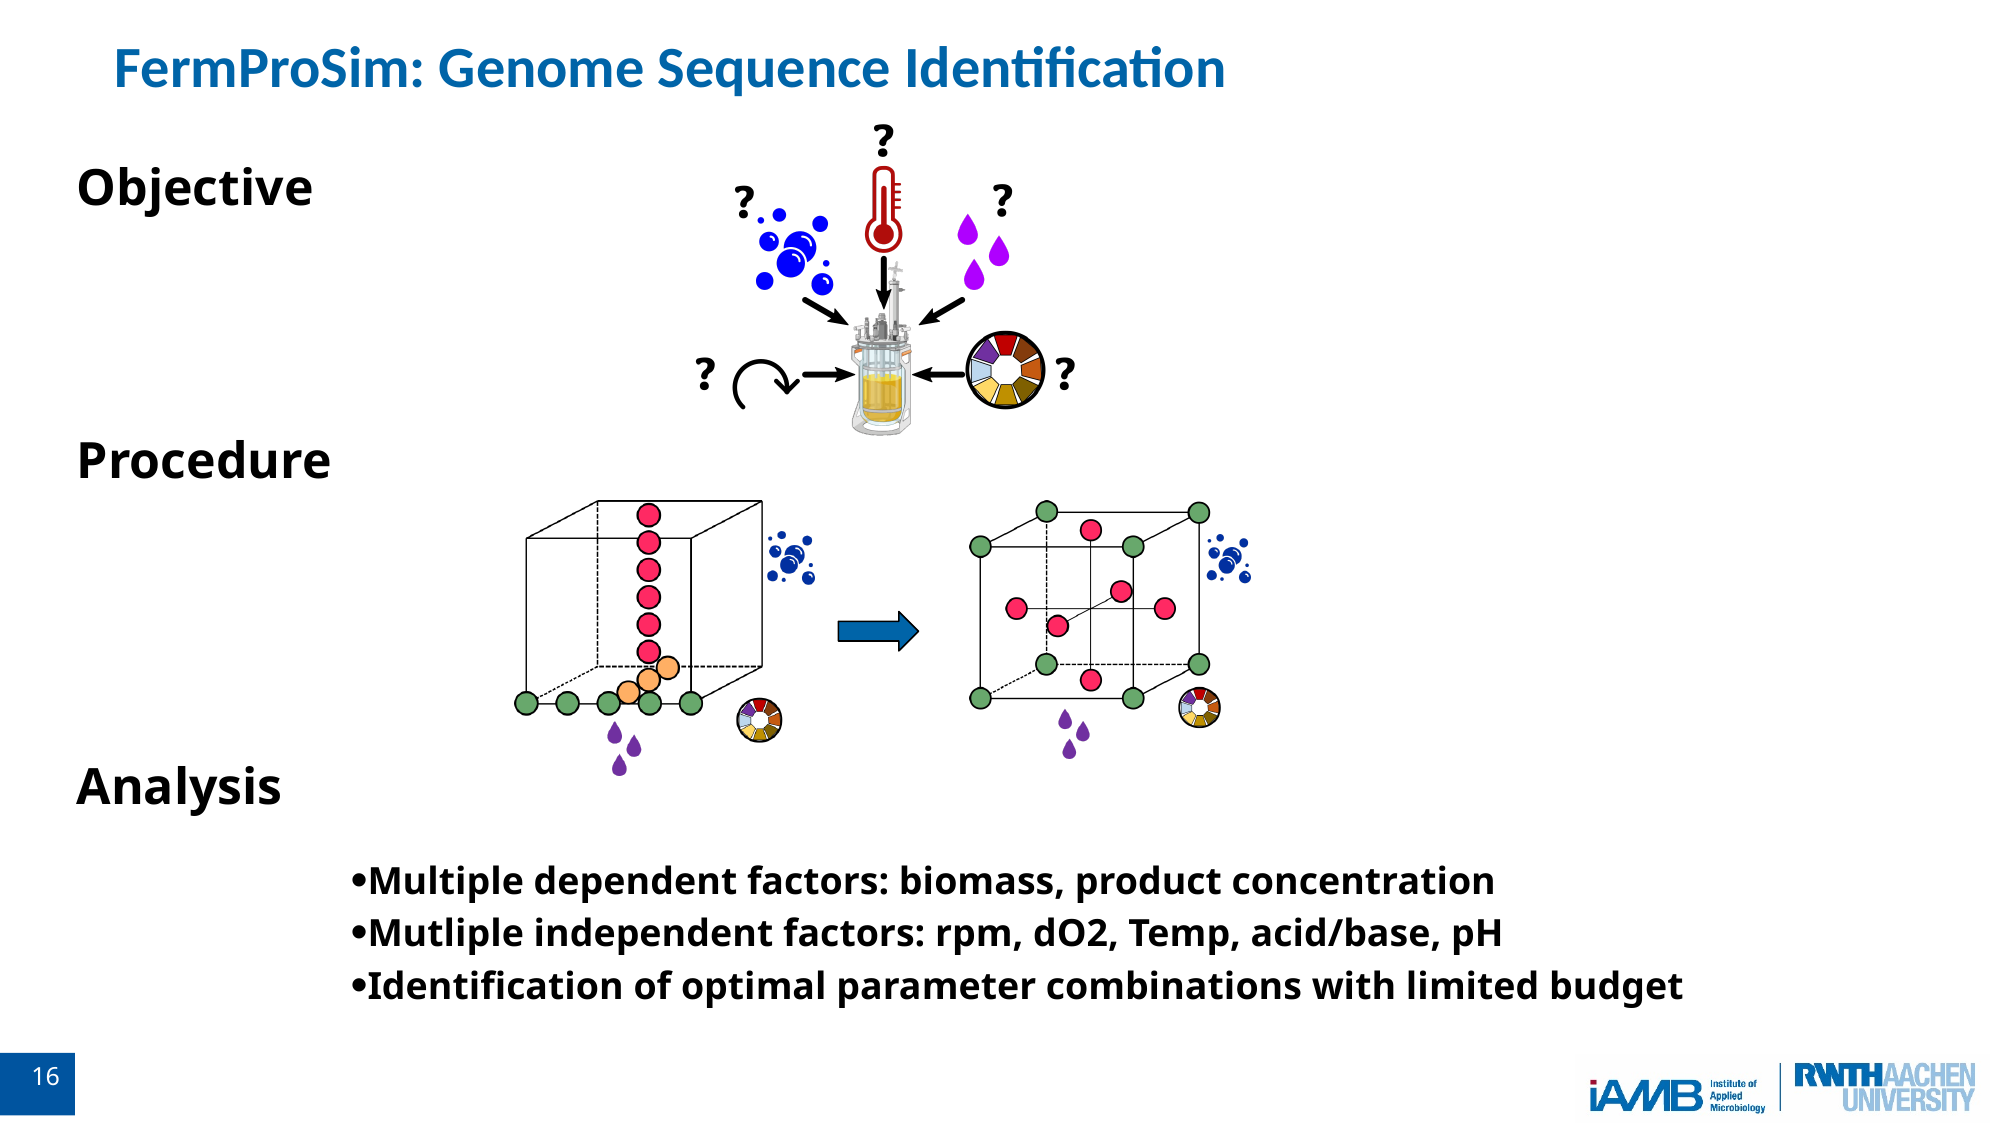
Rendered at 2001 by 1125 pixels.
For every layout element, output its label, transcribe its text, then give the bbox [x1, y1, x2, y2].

text_box Objective [61, 147, 671, 222]
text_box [61, 421, 1251, 776]
slide_number 16 [0, 1052, 76, 1116]
title FermProSim: Genome Sequence Identification [99, 21, 1899, 155]
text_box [61, 747, 1705, 1038]
picture [676, 116, 1085, 421]
picture [1575, 1054, 1990, 1123]
